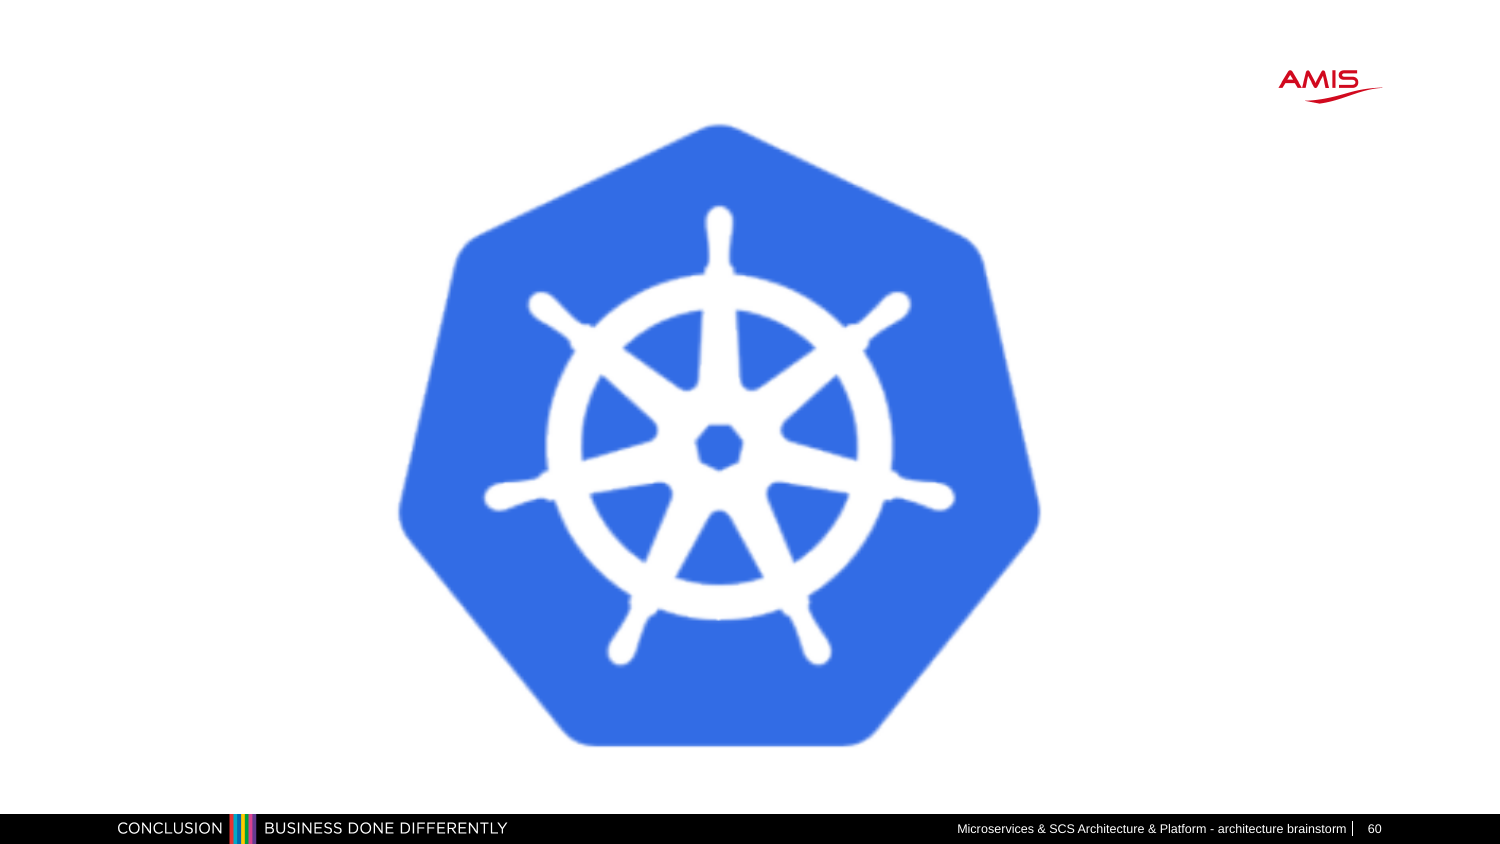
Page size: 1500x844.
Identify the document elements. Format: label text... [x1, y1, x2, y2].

picture [1181, 58, 1388, 106]
picture [239, 814, 1500, 844]
footer Microservices & SCS Architecture & Platform - architecture brainstorm [814, 820, 1347, 839]
slide_number 60 [1358, 820, 1382, 839]
picture [187, 115, 1249, 810]
picture [0, 814, 236, 844]
